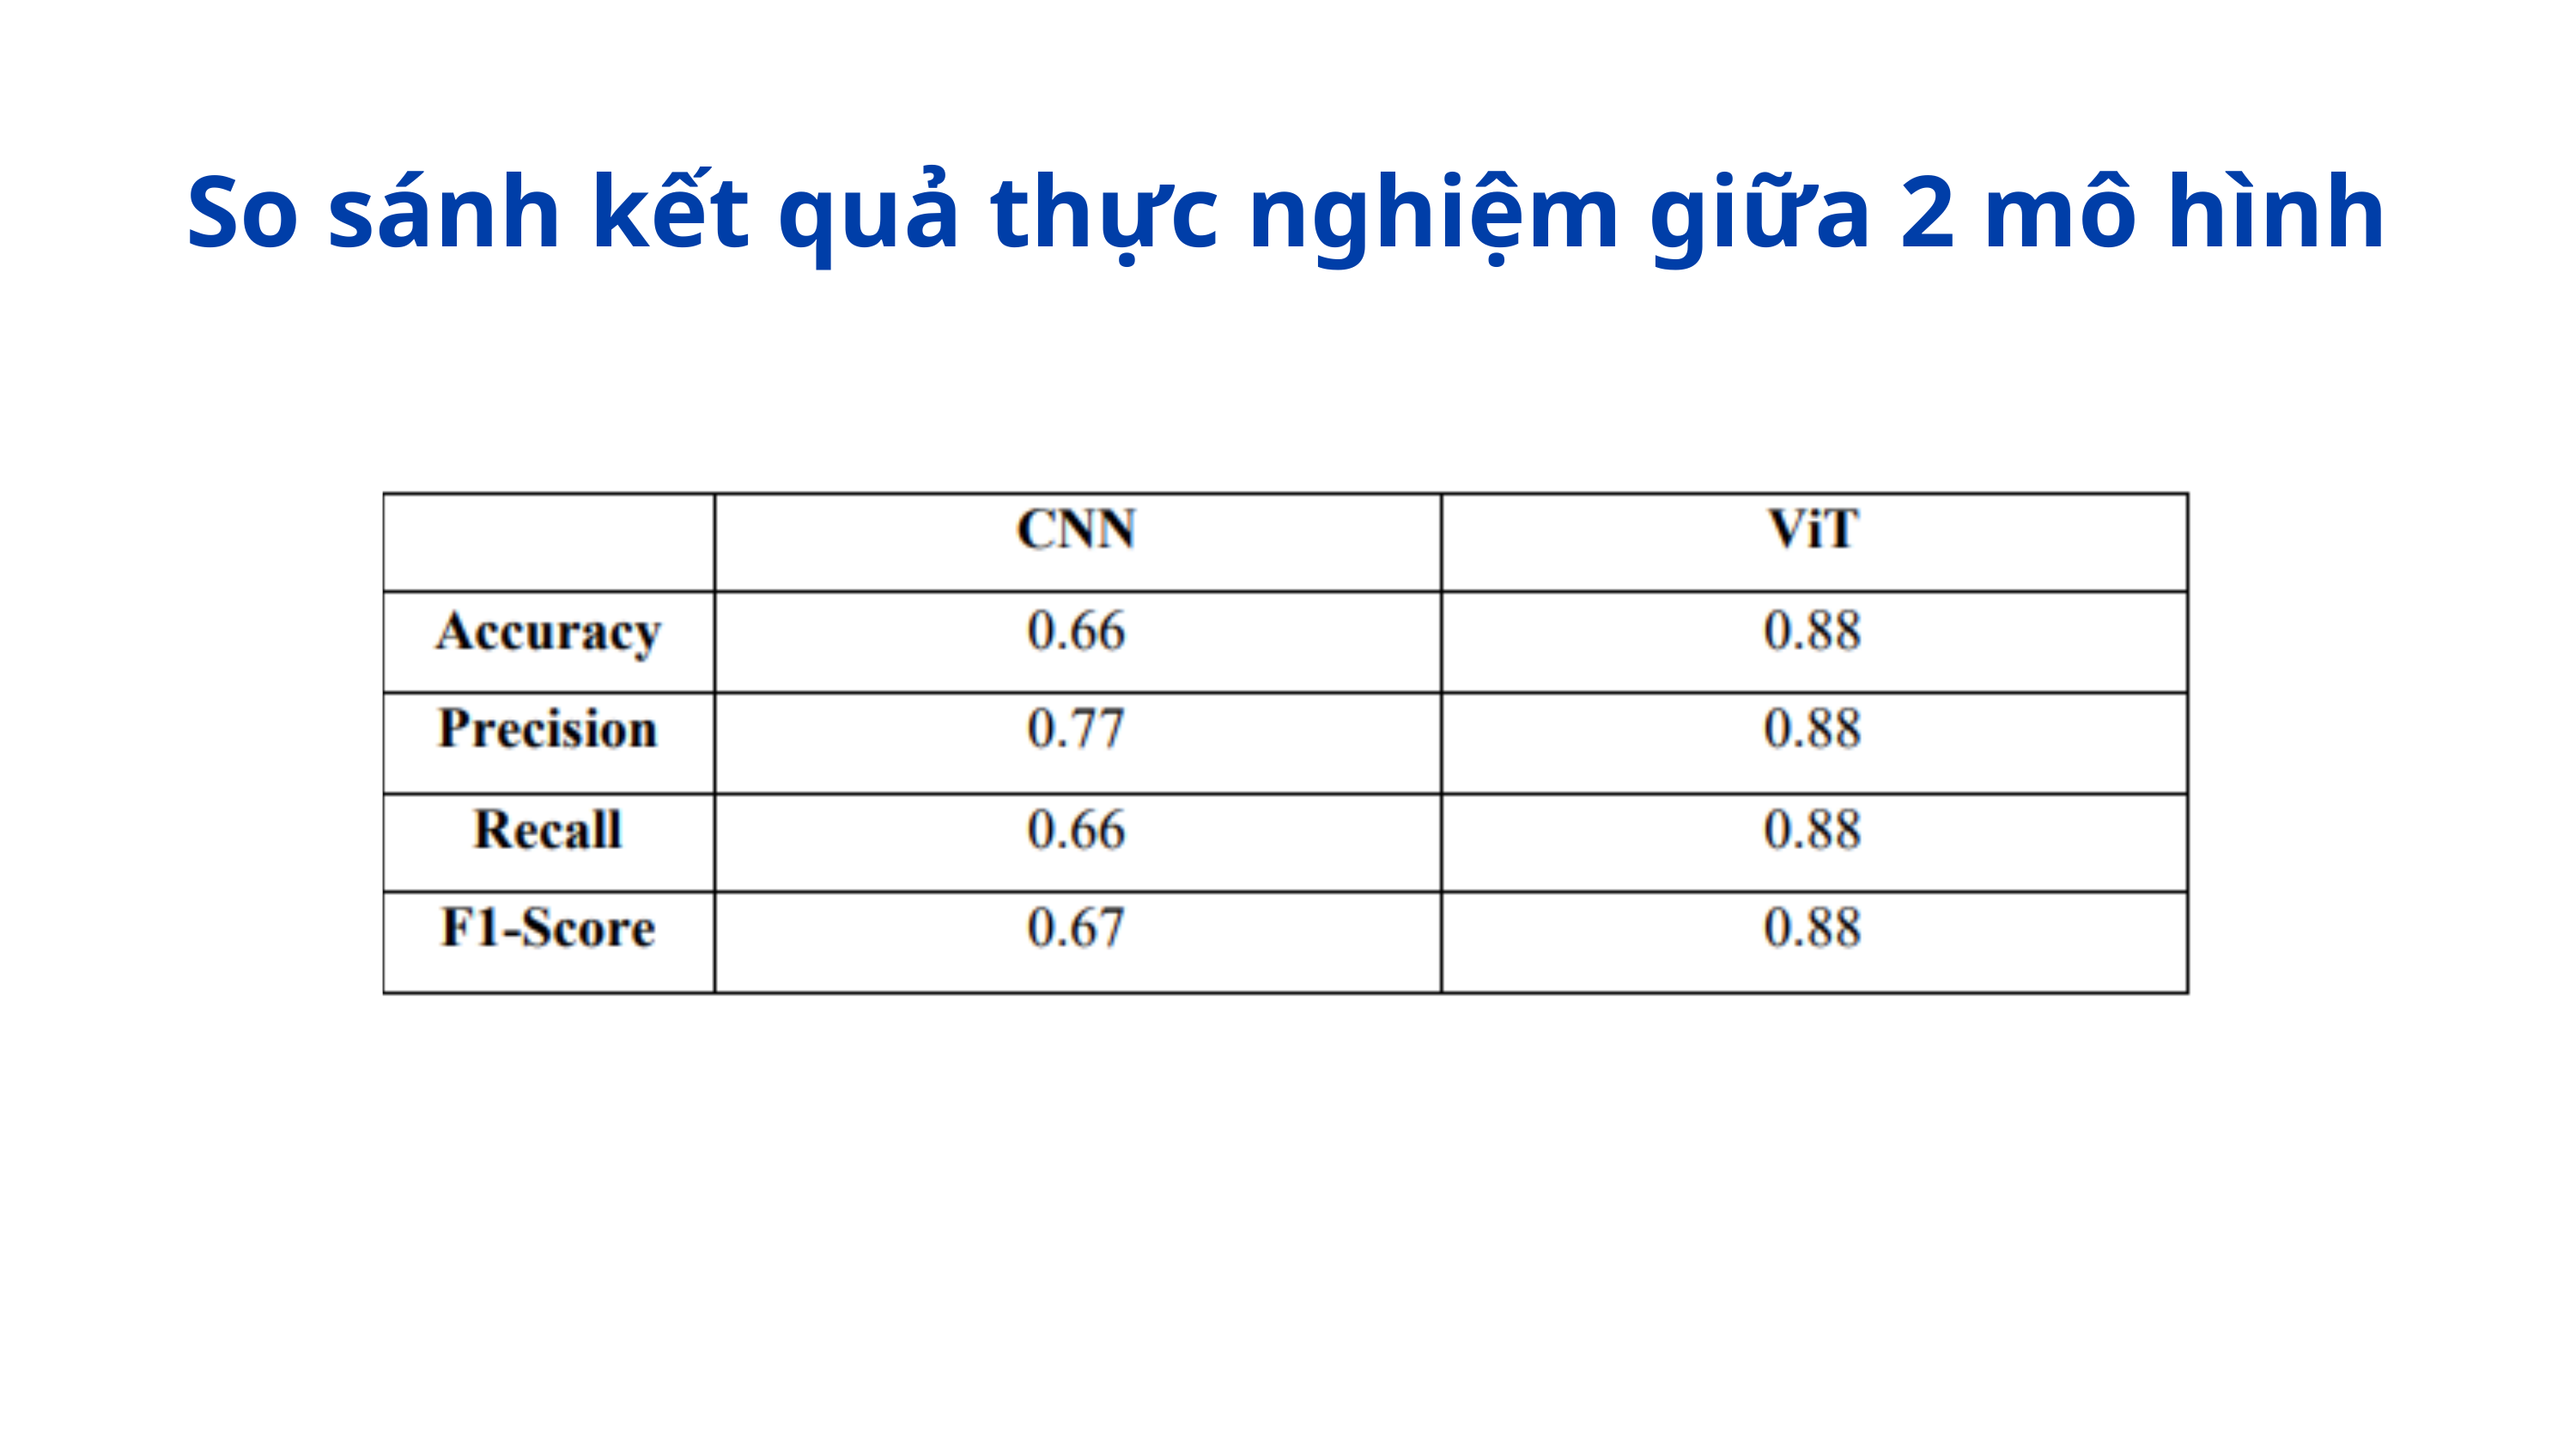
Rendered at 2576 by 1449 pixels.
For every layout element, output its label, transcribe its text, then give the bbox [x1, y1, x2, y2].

text_box [382, 488, 2194, 999]
text_box So sánh kết quả thực nghiệm giữa 2 mô hình [116, 128, 2460, 267]
